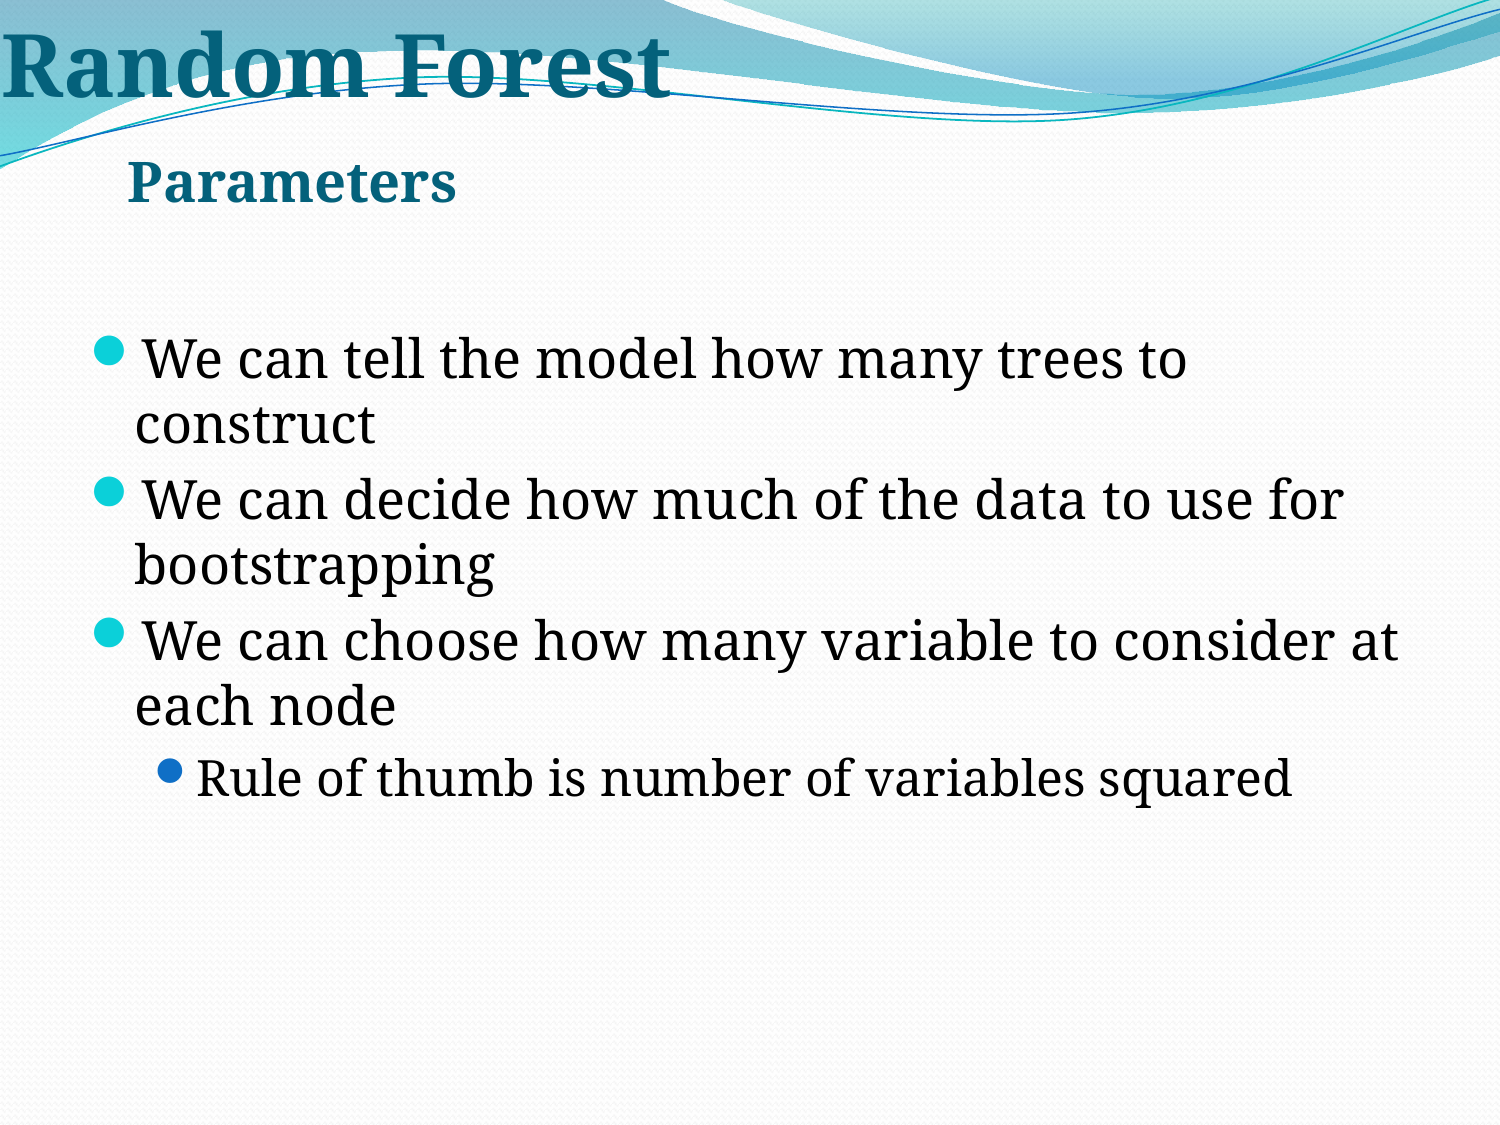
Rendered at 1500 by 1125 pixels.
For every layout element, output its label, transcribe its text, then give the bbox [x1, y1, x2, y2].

title Random Forest Parameters [1, 3, 1296, 221]
list We can tell the model how many trees to construct We can decide how much of the data to use for bootstrapping We can choose how many variable to consider at each node Rule of thumb is number of variables squared [75, 317, 1425, 1038]
